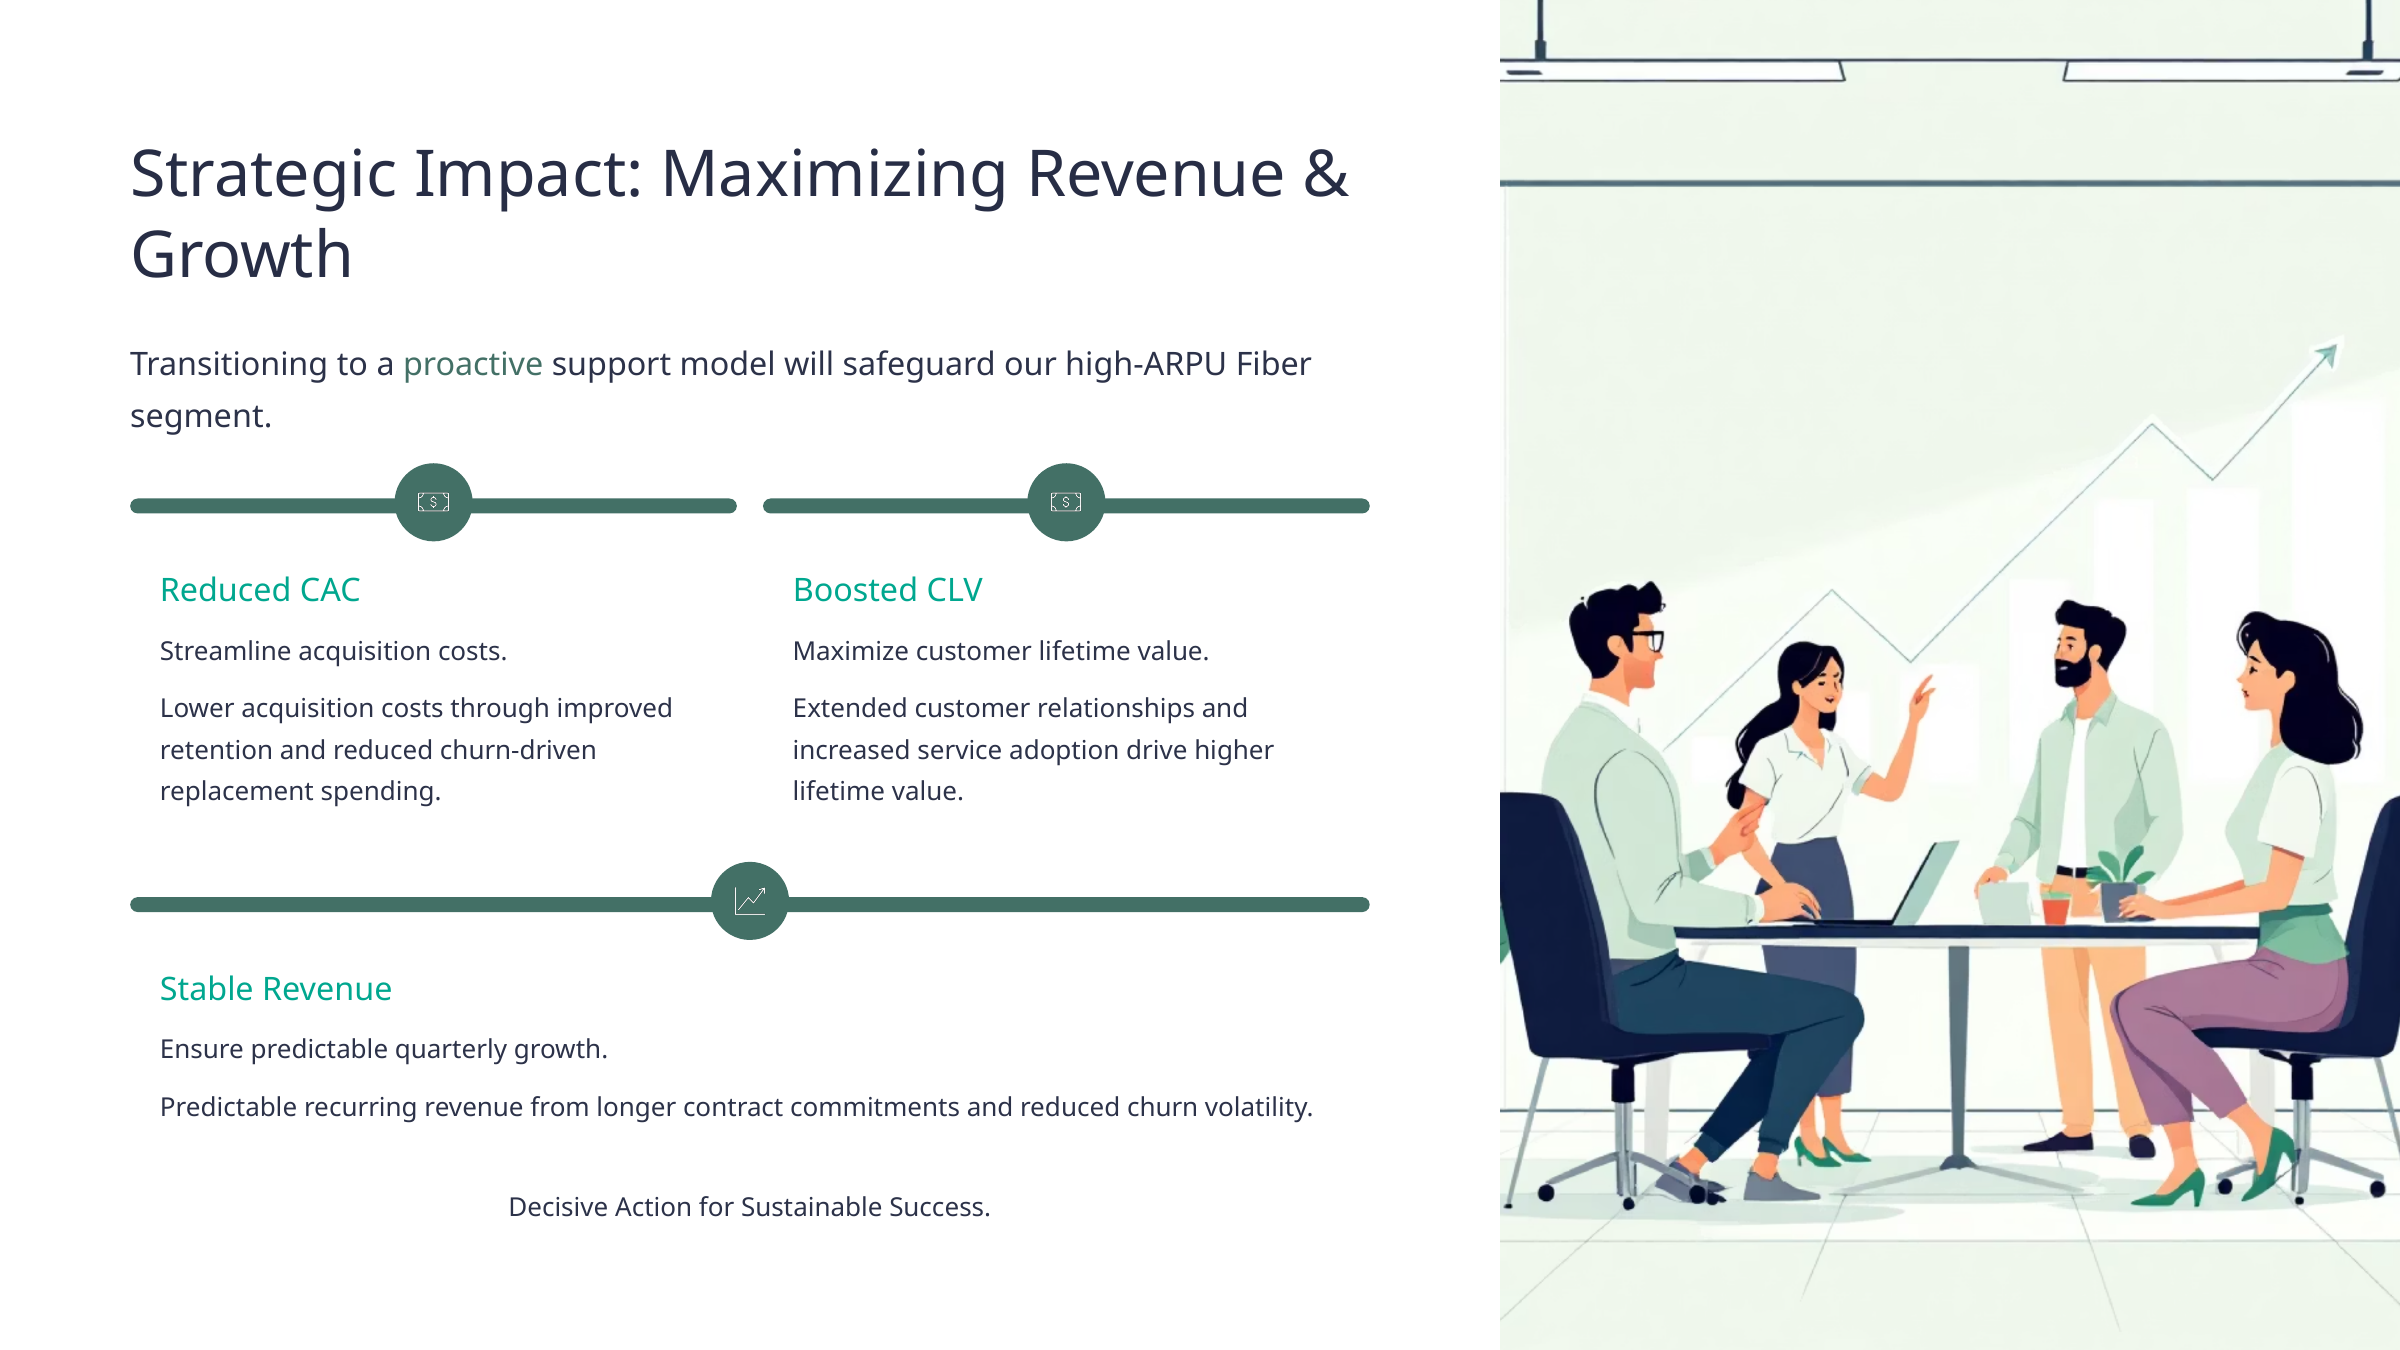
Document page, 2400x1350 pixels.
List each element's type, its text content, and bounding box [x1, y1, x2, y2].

text_box Reduced CAC [159, 567, 486, 609]
picture [1050, 486, 1082, 518]
text_box Ensure predictable quarterly growth. [159, 1022, 1340, 1064]
text_box Transitioning to a proactive support model will safeguard our high-ARPU Fiber segment. [130, 329, 1370, 434]
text_box Strategic Impact: Maximizing Revenue & Growth [130, 127, 1370, 291]
text_box [394, 463, 473, 542]
text_box [788, 897, 1370, 913]
text_box [130, 512, 737, 836]
text_box [762, 512, 1370, 836]
text_box Maximize customer lifetime value. [792, 623, 1340, 666]
text_box [130, 911, 1370, 1152]
text_box Predictable recurring revenue from longer contract commitments and reduced churn volatility. [159, 1079, 1340, 1122]
text_box Stable Revenue [159, 966, 486, 1007]
picture [1499, 0, 2400, 1350]
text_box [130, 897, 712, 913]
picture [417, 486, 450, 518]
text_box [710, 861, 790, 940]
text_box [1104, 498, 1370, 514]
text_box Streamline acquisition costs. [159, 623, 708, 666]
text_box Extended customer relationships and increased service adoption drive higher lifetime value. [792, 681, 1340, 806]
text_box [130, 498, 396, 514]
text_box Boosted CLV [792, 567, 1119, 609]
text_box [1027, 463, 1106, 542]
picture [734, 885, 766, 917]
text_box Lower acquisition costs through improved retention and reduced churn-driven replacement spending. [159, 681, 708, 806]
text_box [762, 498, 1028, 514]
text_box Decisive Action for Sustainable Success. [130, 1180, 1370, 1222]
text_box [472, 498, 737, 514]
